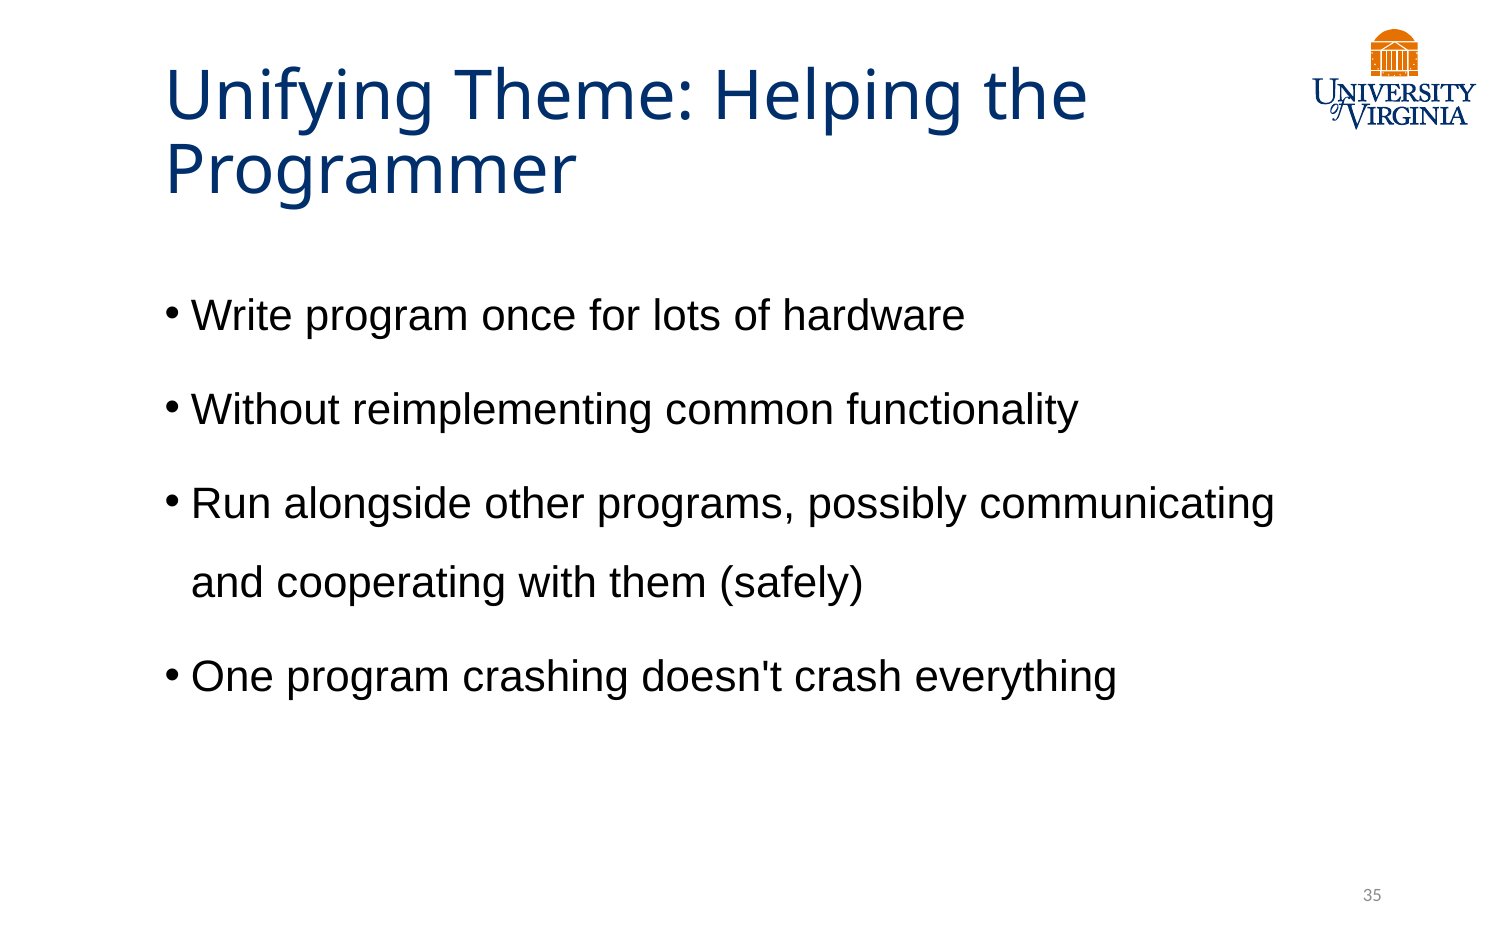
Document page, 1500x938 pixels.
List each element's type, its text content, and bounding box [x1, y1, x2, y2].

title Unifying Theme: Helping the Programmer [149, 43, 1228, 226]
slide_number 35 [1059, 868, 1397, 919]
list Write program once for lots of hardware Without reimplementing common functionality Run alongside other programs, possibly communicating and cooperating with them (safely) One program crashing doesn't crash everything [149, 251, 1351, 713]
